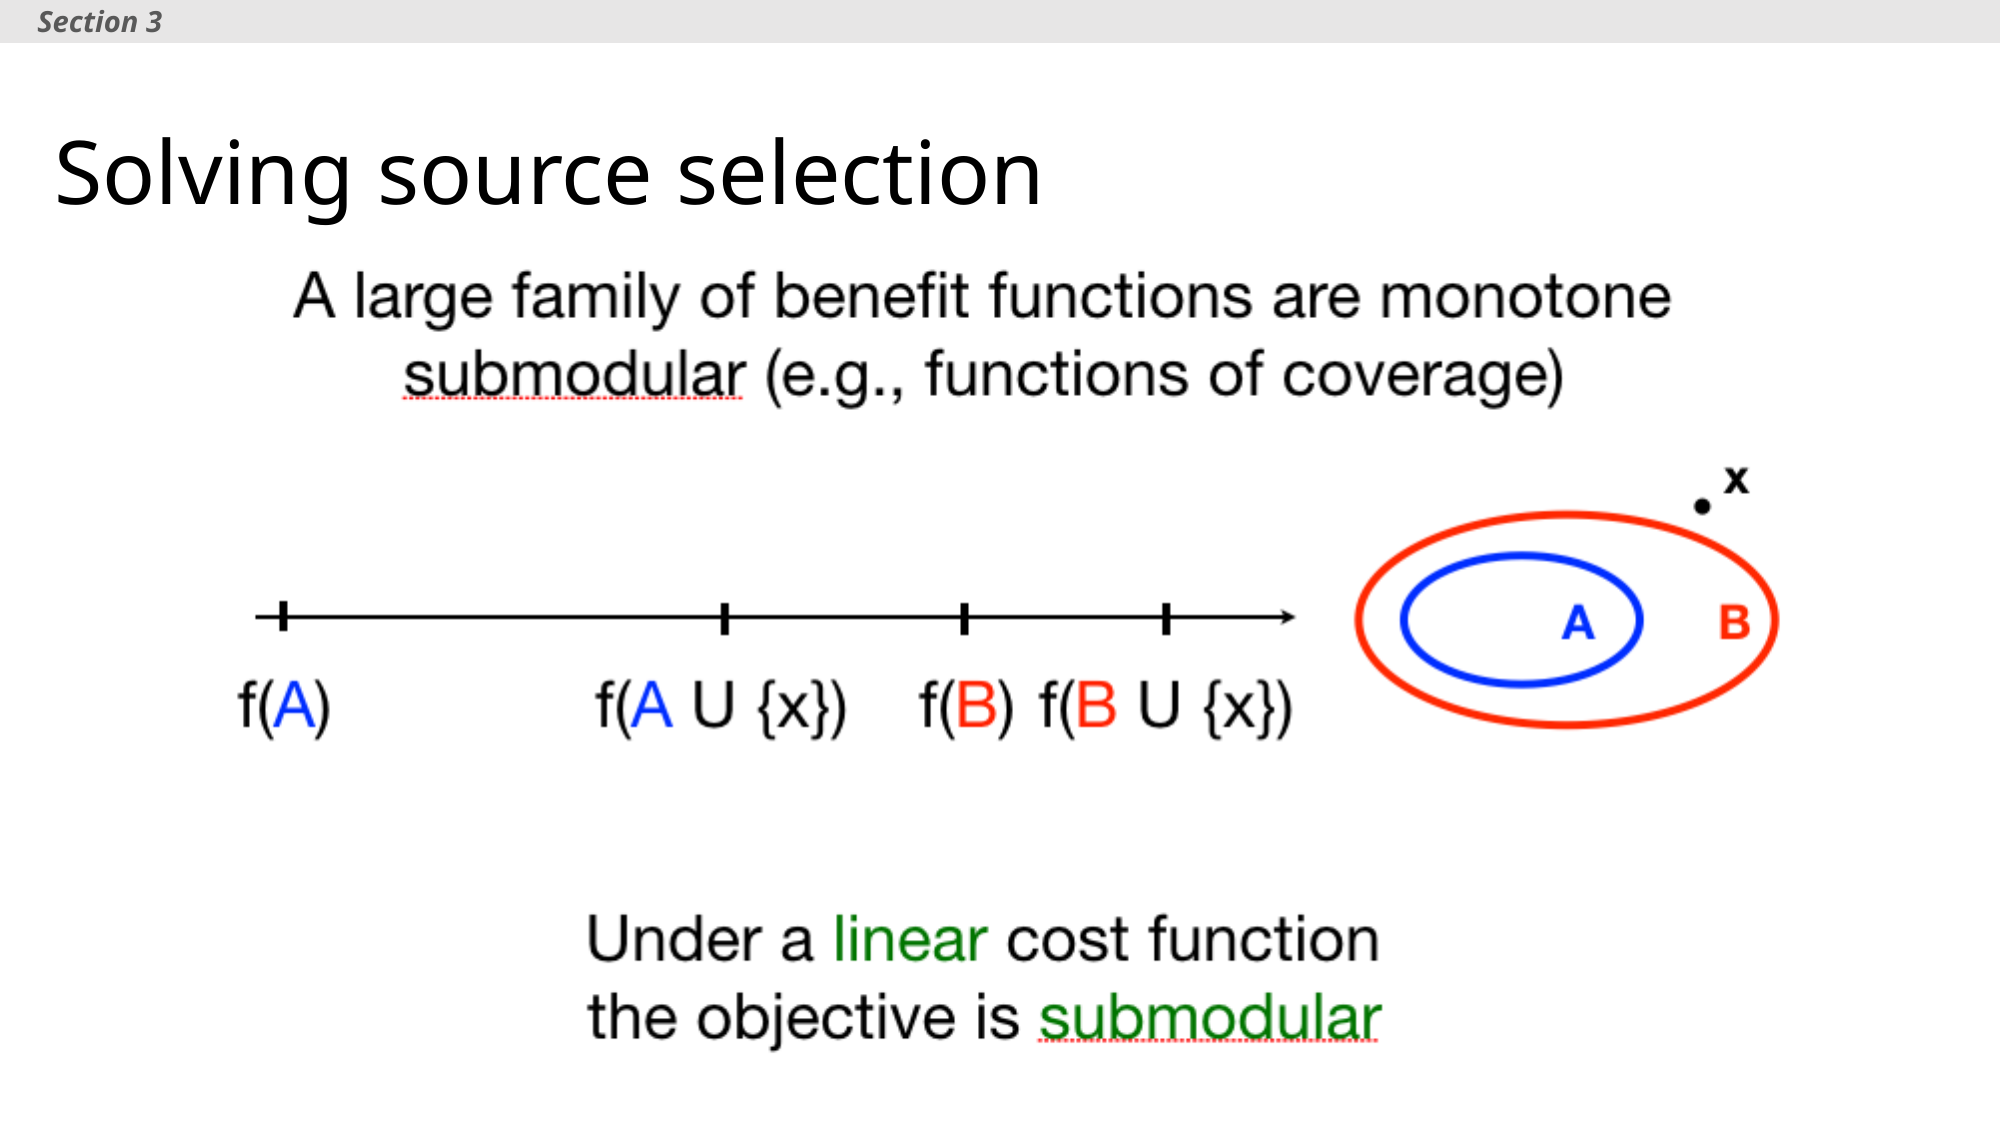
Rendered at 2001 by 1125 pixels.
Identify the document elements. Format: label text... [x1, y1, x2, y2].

picture [203, 231, 1797, 1125]
title Solving source selection [54, 47, 1946, 312]
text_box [0, 0, 2000, 47]
